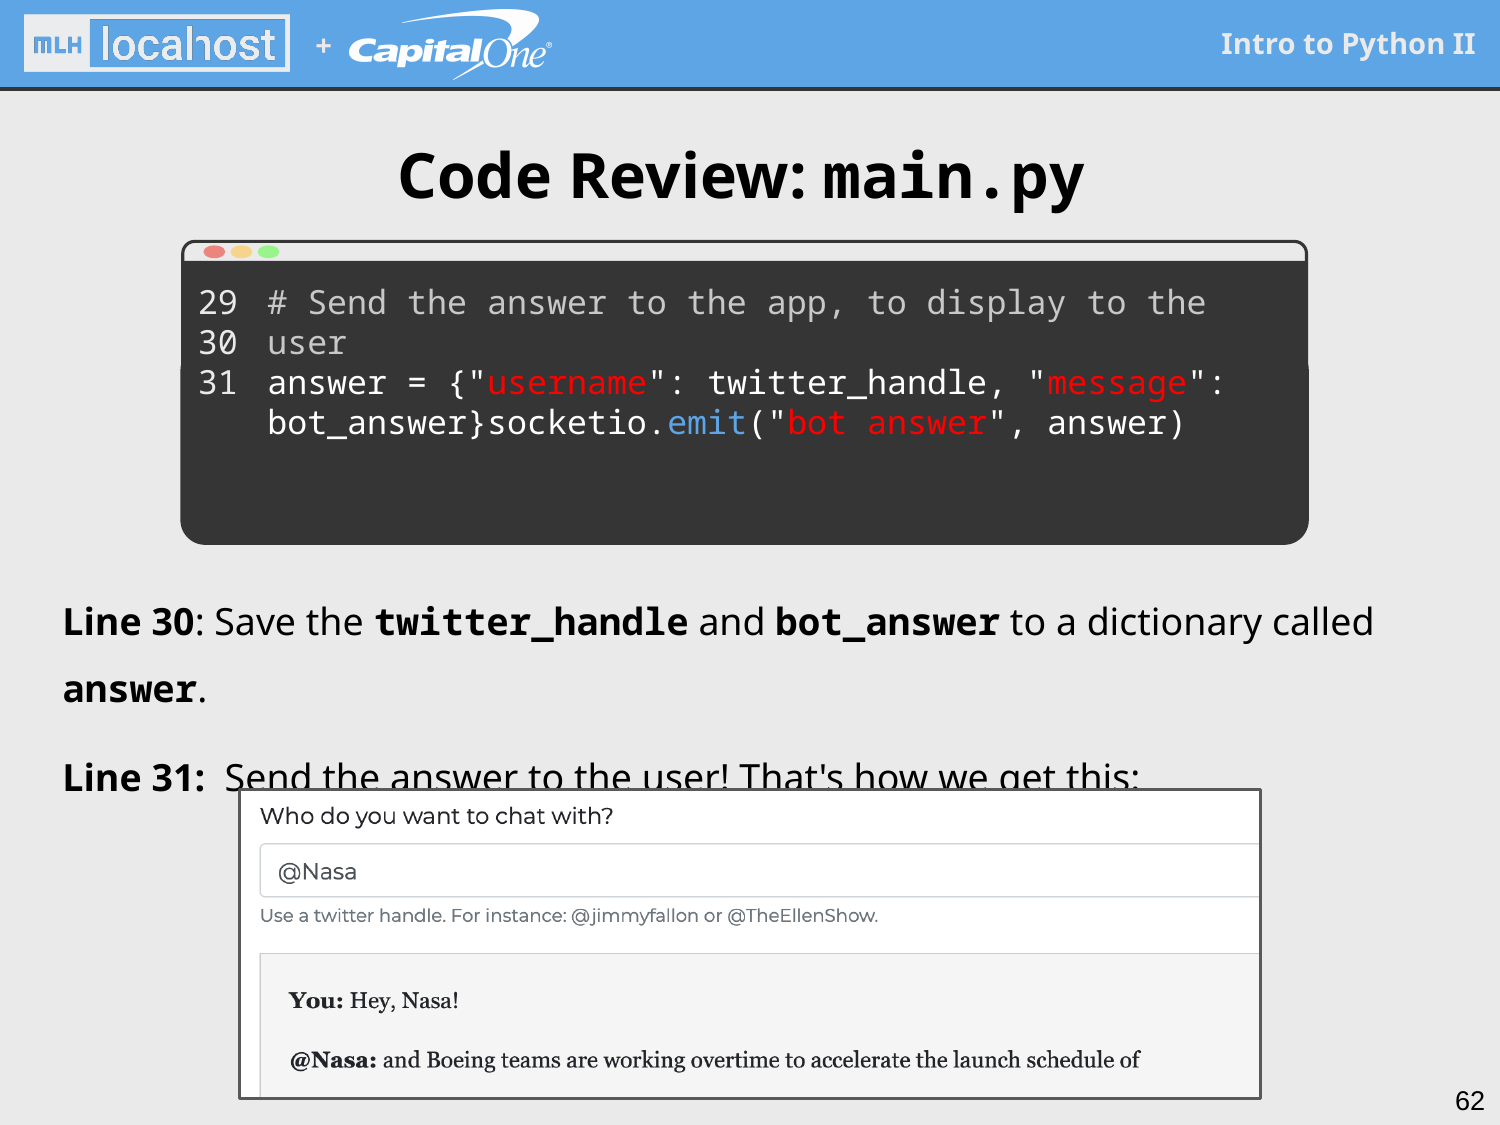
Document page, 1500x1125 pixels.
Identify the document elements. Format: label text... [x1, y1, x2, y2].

text_box Line 30: Save the twitter_handle and bot_answer to a dictionary called answer. Line 31: Send the answer to the user! That's how we get this: [47, 568, 1453, 806]
picture [240, 790, 1260, 1097]
picture [24, 14, 290, 72]
picture [349, 9, 552, 80]
text_box Code Review: main.py [26, 106, 1474, 242]
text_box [182, 241, 1318, 543]
